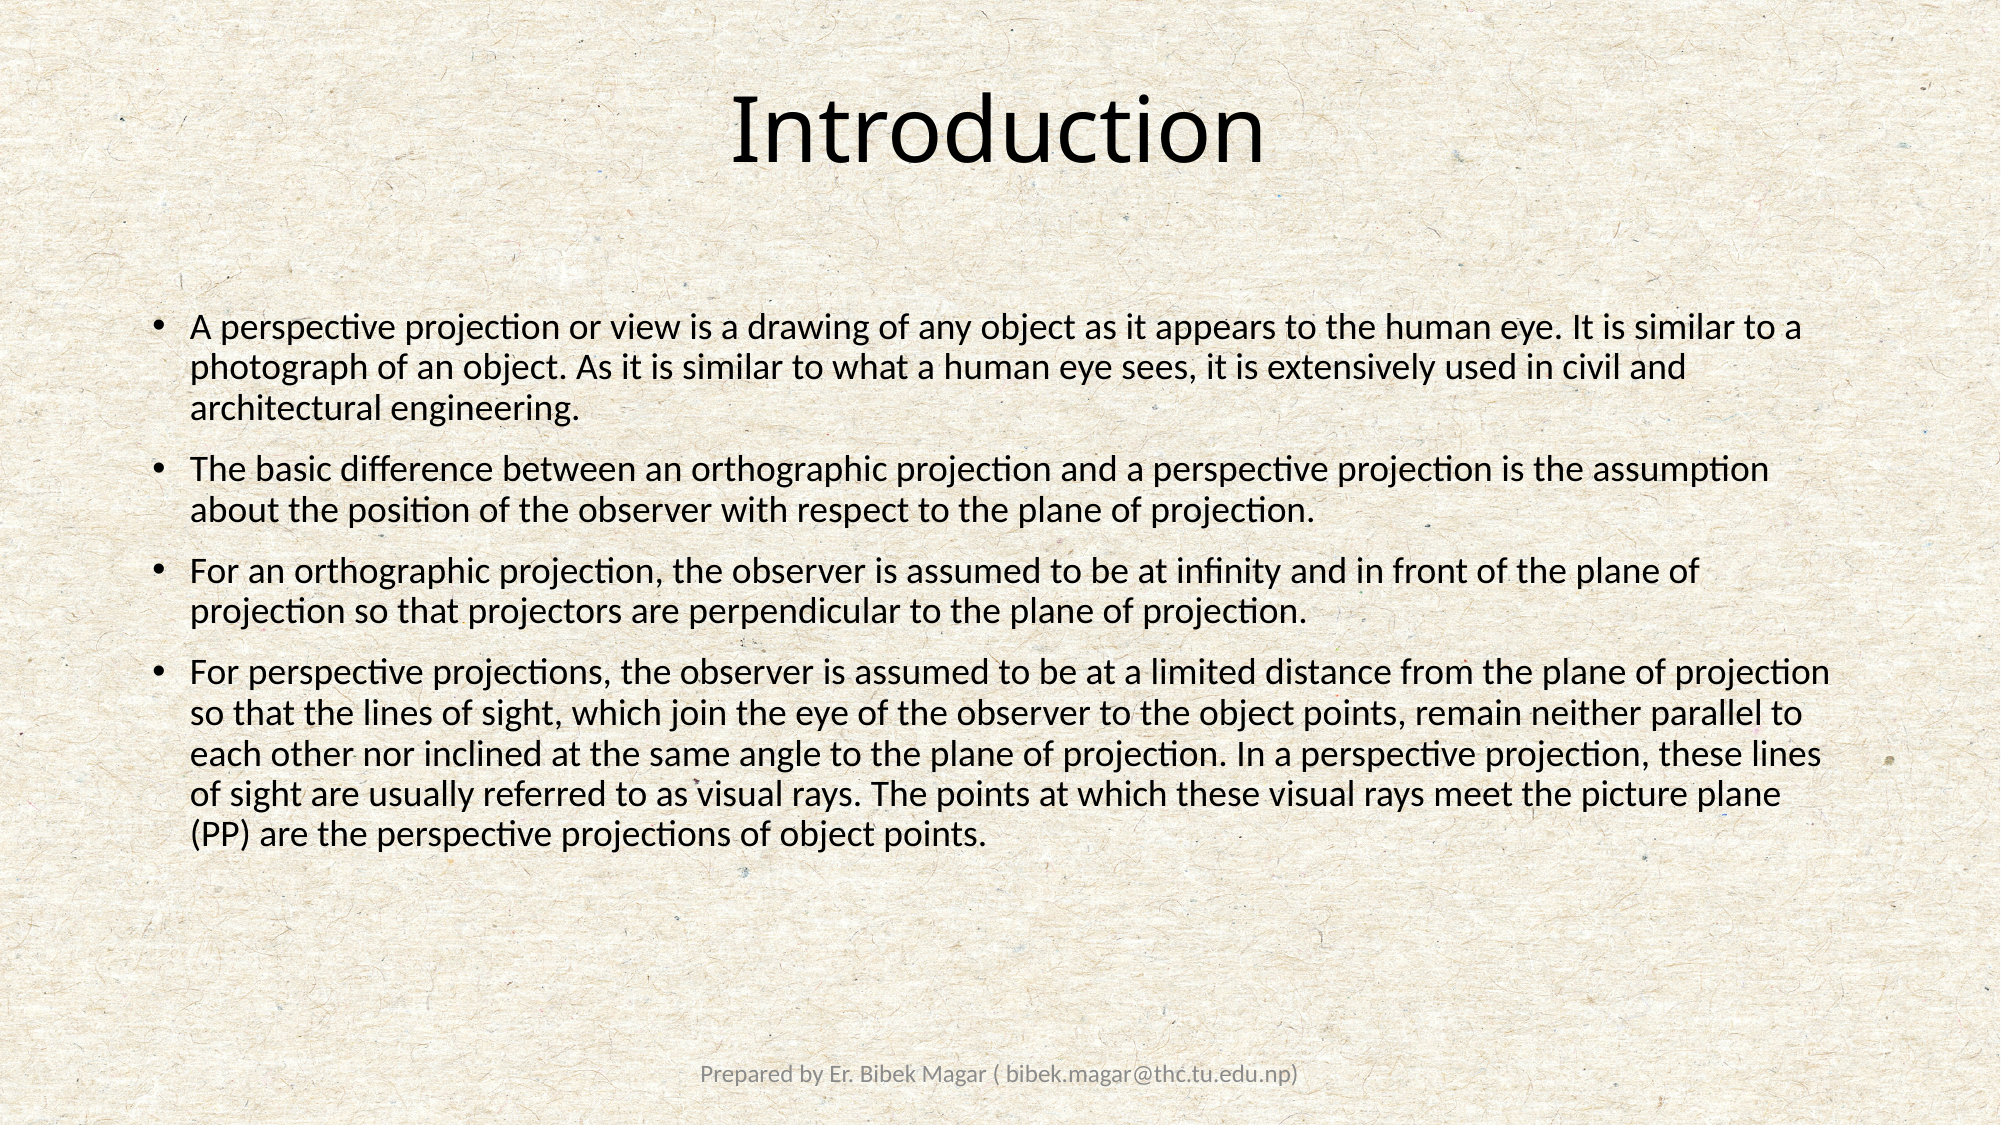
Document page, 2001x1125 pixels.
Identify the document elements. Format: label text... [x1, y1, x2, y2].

title Introduction [137, 23, 1863, 242]
list A perspective projection or view is a drawing of any object as it appears to the human eye. It is similar to a photograph of an object. As it is similar to what a human eye sees, it is extensively used in civil and architectural engineering. The basic difference between an orthographic projection and a perspective projection is the assumption about the position of the observer with respect to the plane of projection. For an orthographic projection, the observer is assumed to be at infinity and in front of the plane of projection so that projectors are perpendicular to the plane of projection. For perspective projections, the observer is assumed to be at a limited distance from the plane of projection so that the lines of sight, which join the eye of the observer to the object points, remain neither parallel to each other nor inclined at the same angle to the plane of projection. In a perspective projection, these lines of sight are usually referred to as visual rays. The points at which these visual rays meet the picture plane (PP) are the perspective projections of object points. [137, 299, 1863, 1014]
footer Prepared by Er. Bibek Magar ( bibek.magar@thc.tu.edu.np) [662, 1042, 1338, 1103]
picture [0, 0, 2001, 1125]
